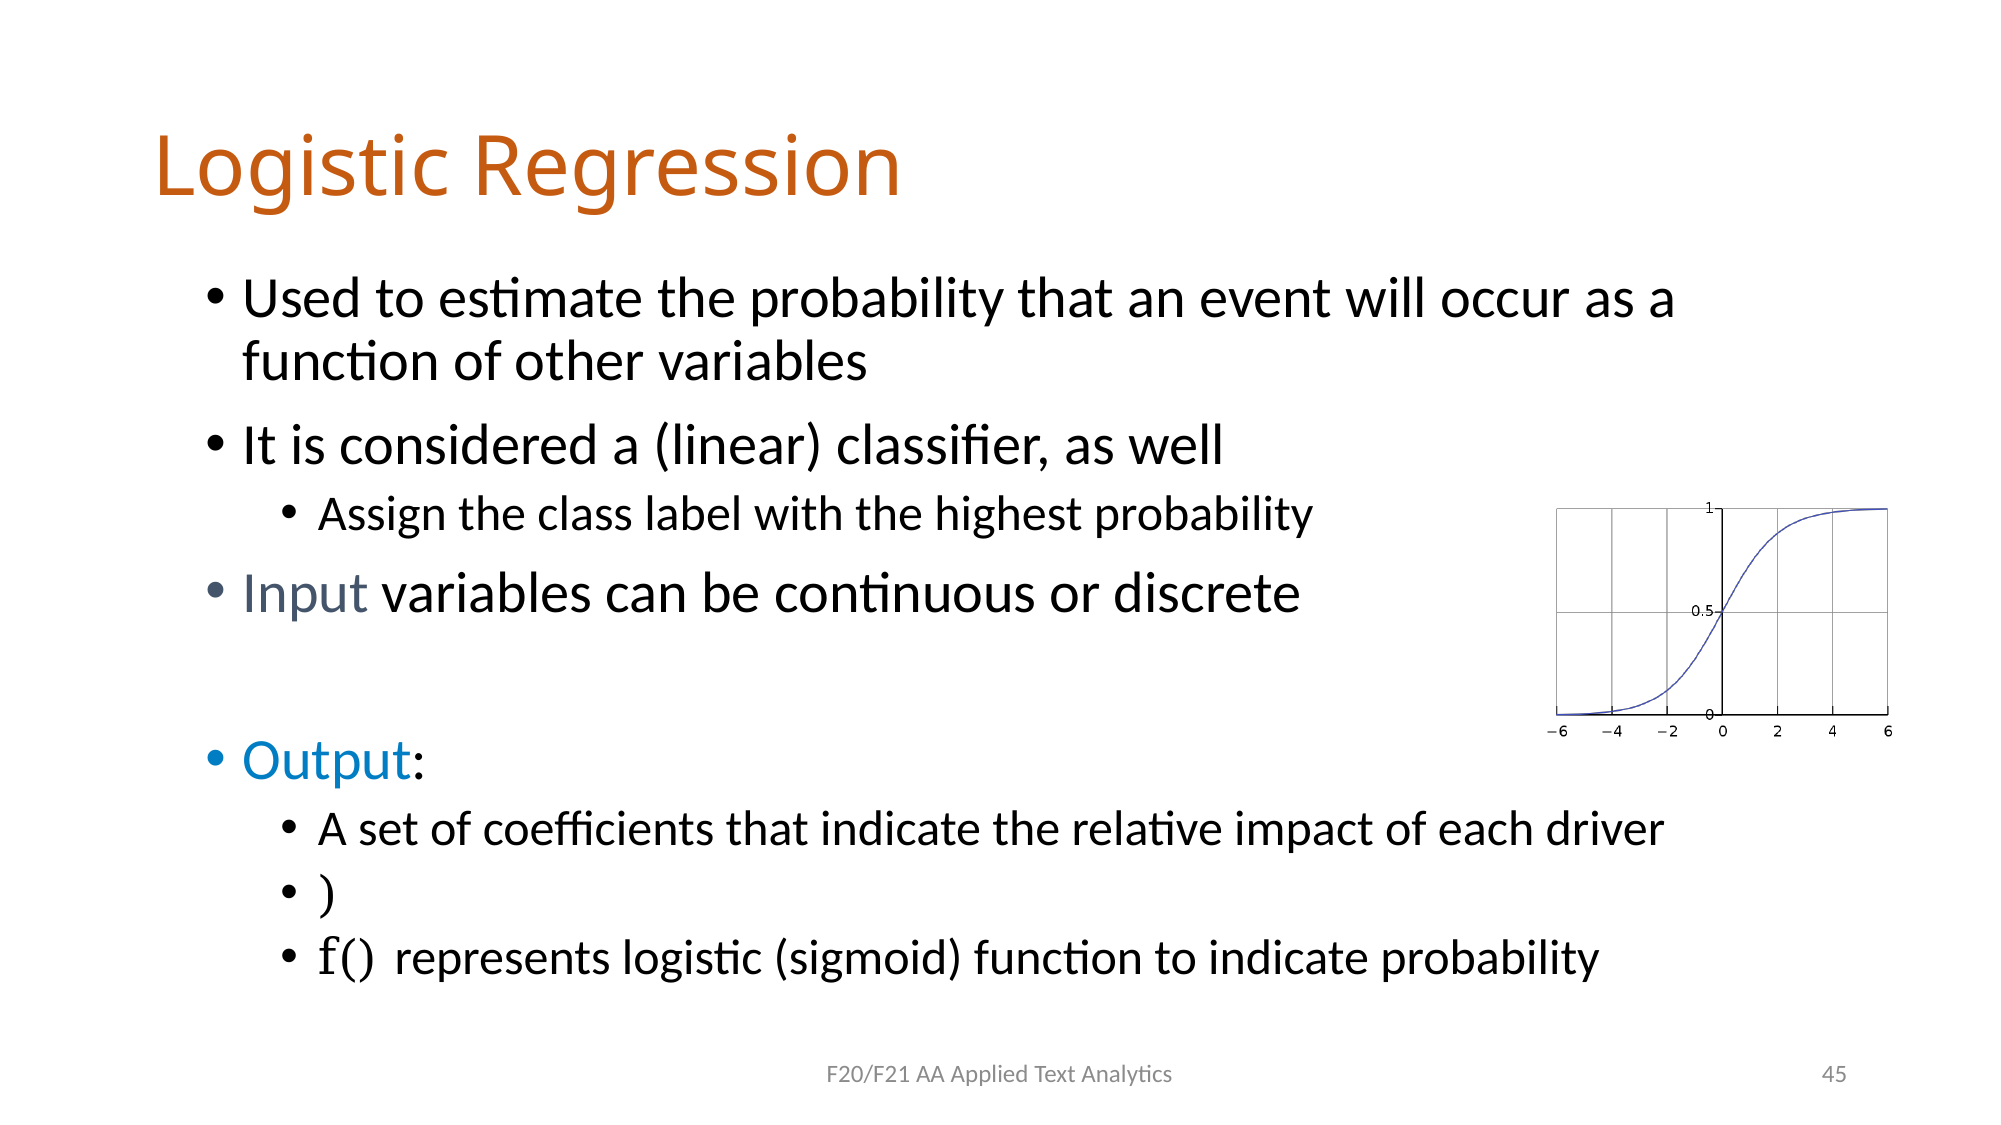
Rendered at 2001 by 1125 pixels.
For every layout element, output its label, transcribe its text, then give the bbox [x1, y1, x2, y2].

slide_number 45 [1412, 1042, 1863, 1103]
footer F20/F21 AA Applied Text Analytics [662, 1042, 1338, 1103]
title Logistic Regression [137, 59, 1863, 278]
picture [1532, 493, 1912, 749]
